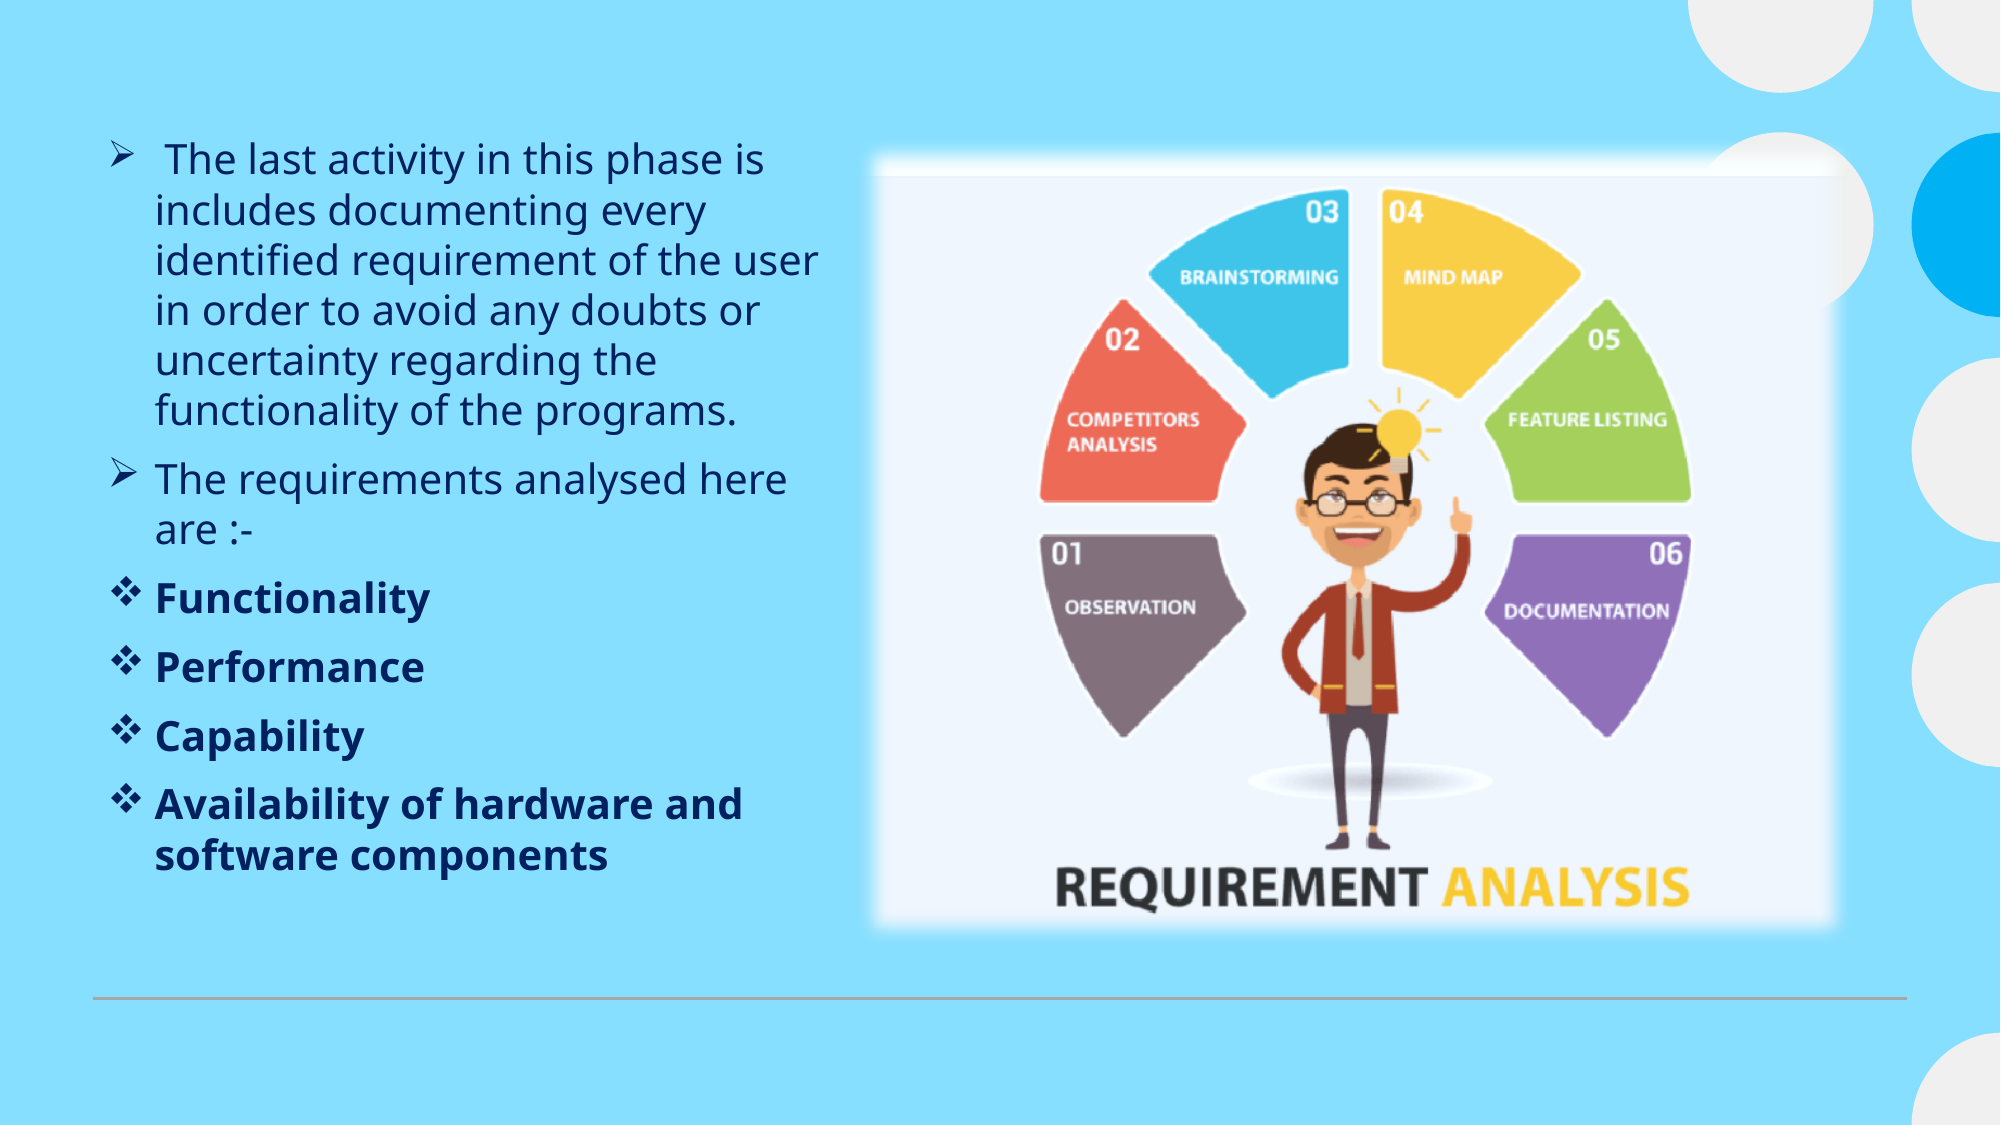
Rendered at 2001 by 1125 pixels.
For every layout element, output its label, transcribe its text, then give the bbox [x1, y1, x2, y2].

picture [856, 137, 1851, 946]
list The last activity in this phase is includes documenting every identified requirement of the user in order to avoid any doubts or uncertainty regarding the functionality of the programs. The requirements analysed here are :- Functionality Performance Capability Availability of hardware and software components [92, 125, 857, 946]
